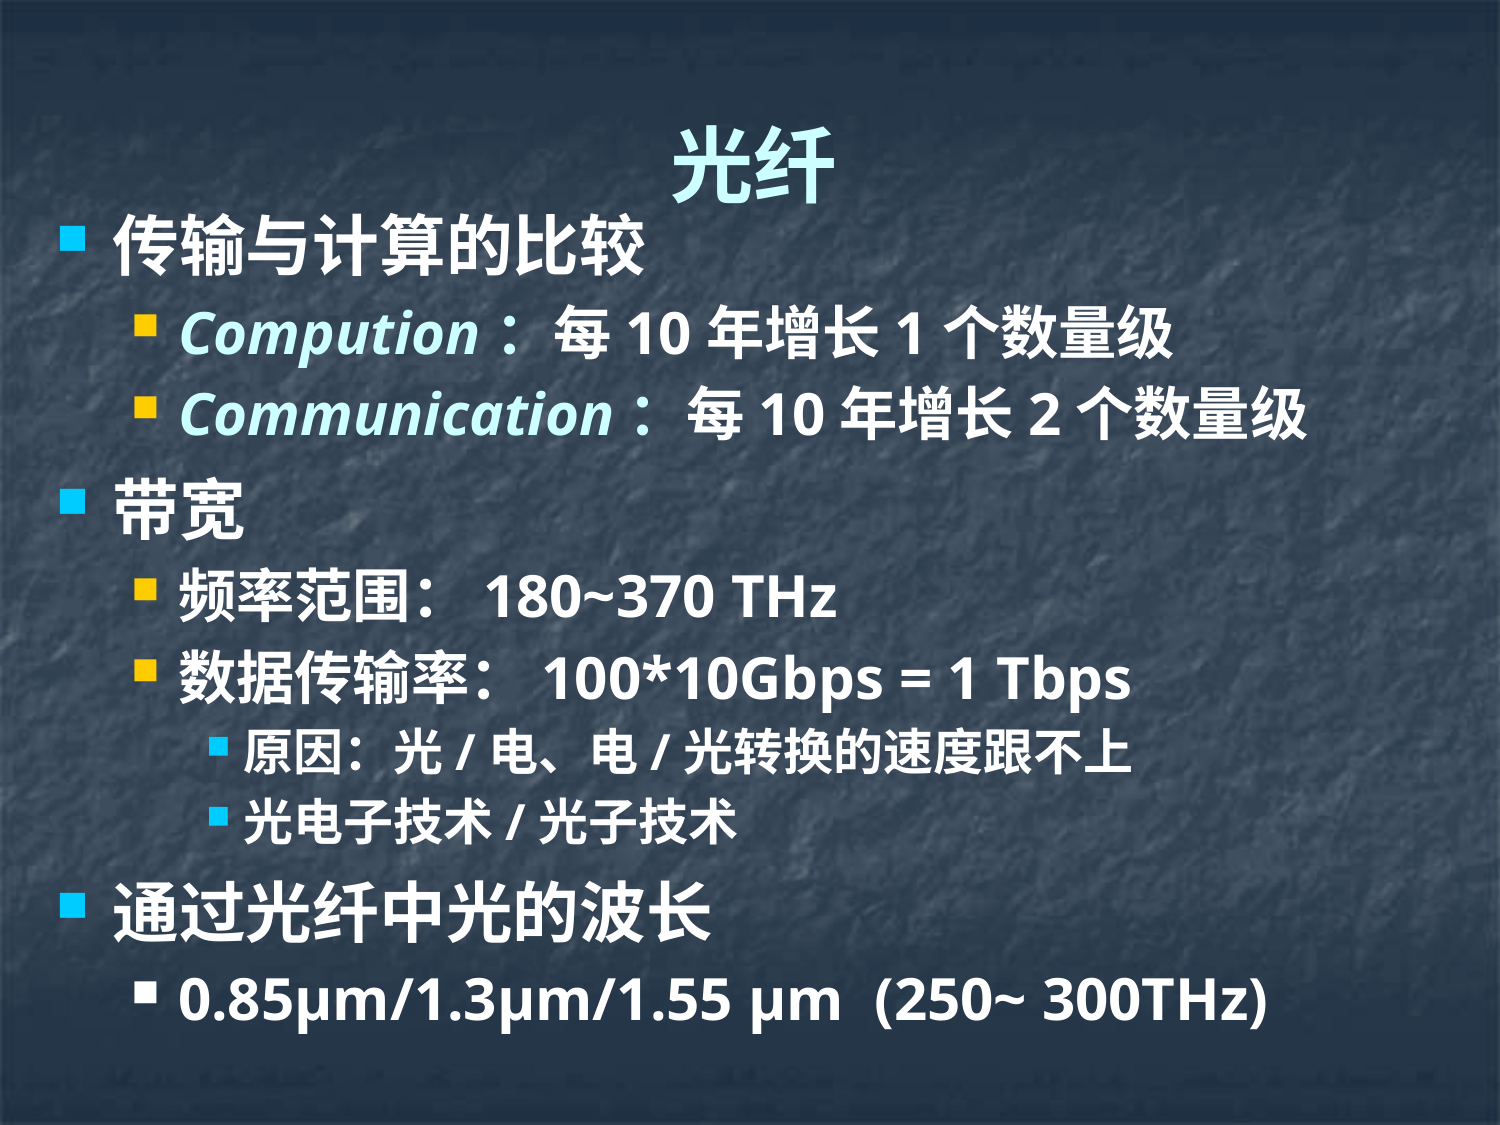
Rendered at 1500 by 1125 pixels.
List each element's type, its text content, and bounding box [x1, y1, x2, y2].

title 光纤 [41, 35, 1468, 196]
list 传输与计算的比较 Compution：每10年增长1个数量级 Communication：每10年增长2个数量级 带宽 频率范围：180~370 THz 数据传输率：100*10Gbps = 1 Tbps 原因：光/电、电/光转换的速度跟不上 光电子技术/光子技术 通过光纤中光的波长 0.85μm/1.3μm/1.55 μm (250~ 300THz) [41, 196, 1469, 901]
